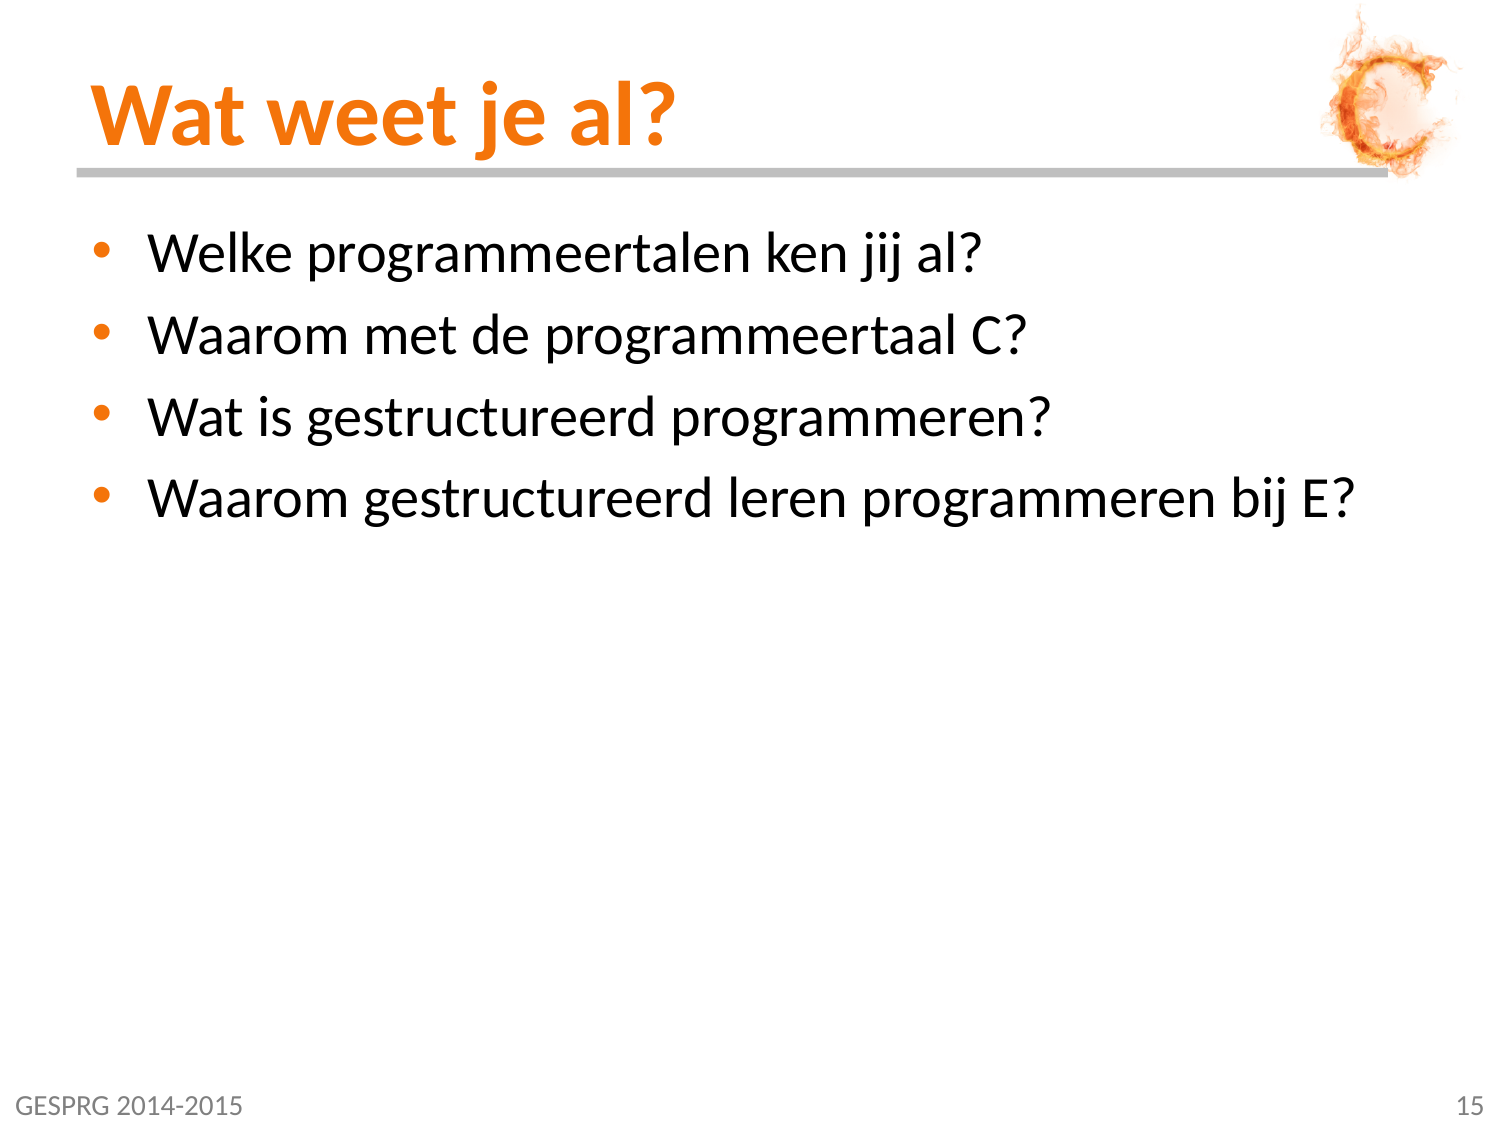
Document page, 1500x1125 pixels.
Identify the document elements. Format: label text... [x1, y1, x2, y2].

picture [1316, 0, 1471, 185]
slide_number GESPRG 2014-2015 [0, 1082, 350, 1125]
slide_number 15 [1149, 1082, 1500, 1125]
title Wat weet je al? [75, 45, 1425, 173]
list Welke programmeertalen ken jij al? Waarom met de programmeertaal C? Wat is gestructureerd programmeren? Waarom gestructureerd leren programmeren bij E? [76, 207, 1427, 988]
